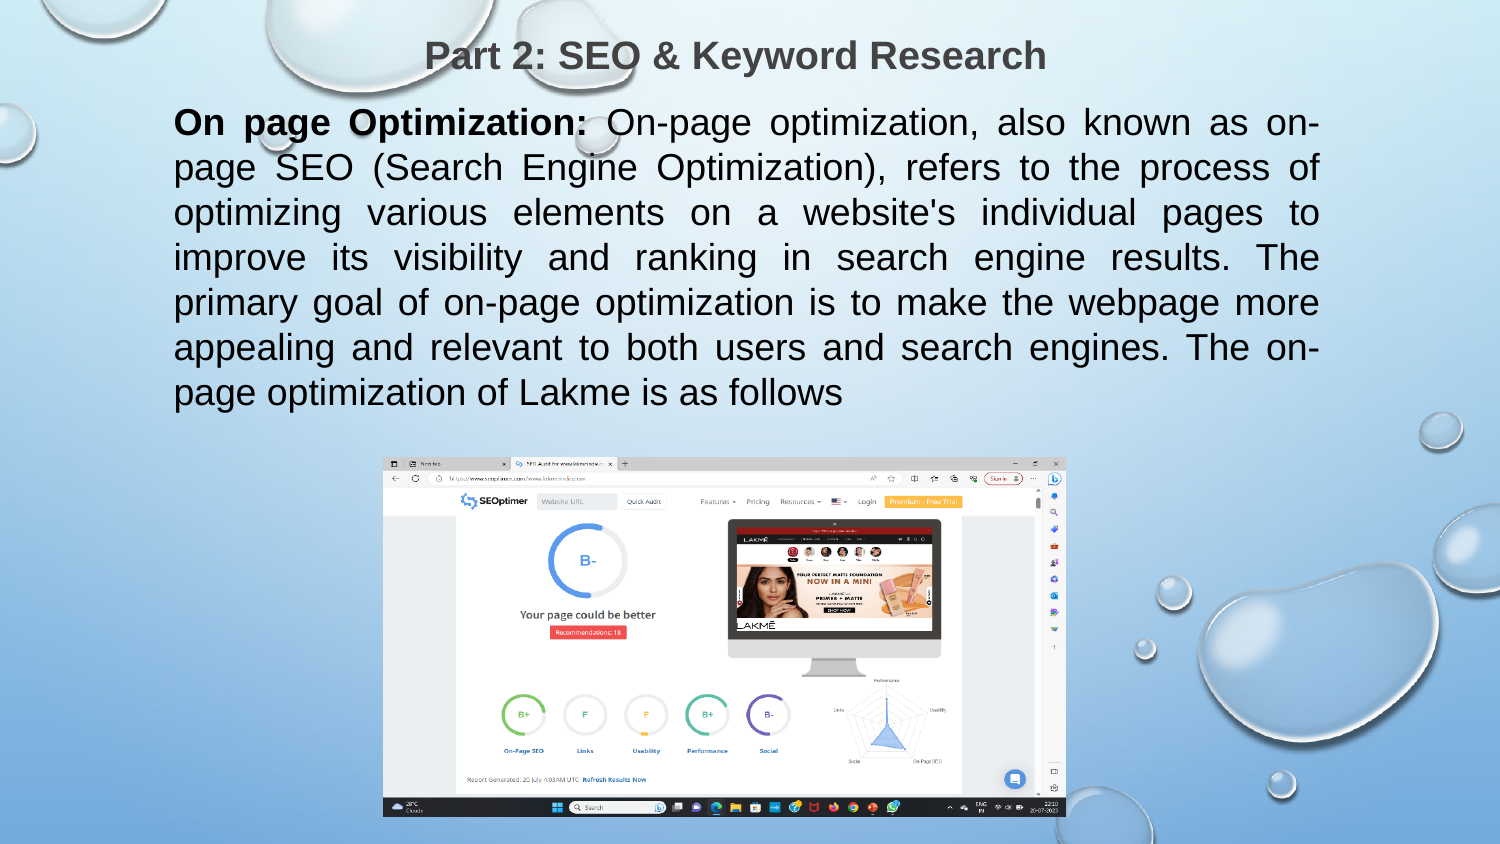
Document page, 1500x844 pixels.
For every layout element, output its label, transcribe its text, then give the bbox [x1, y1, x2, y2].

text_box Part 2: SEO & Keyword Research [112, 8, 1361, 93]
picture [0, 0, 1500, 844]
text_box On page Optimization: On-page optimization, also known as on-page SEO (Search Engine Optimization), refers to the process of optimizing various elements on a website's individual pages to improve its visibility and ranking in search engine results. The primary goal of on-page optimization is to make the webpage more appealing and relevant to both users and search engines. The on-page optimization of Lakme is as follows [135, 13, 1336, 823]
